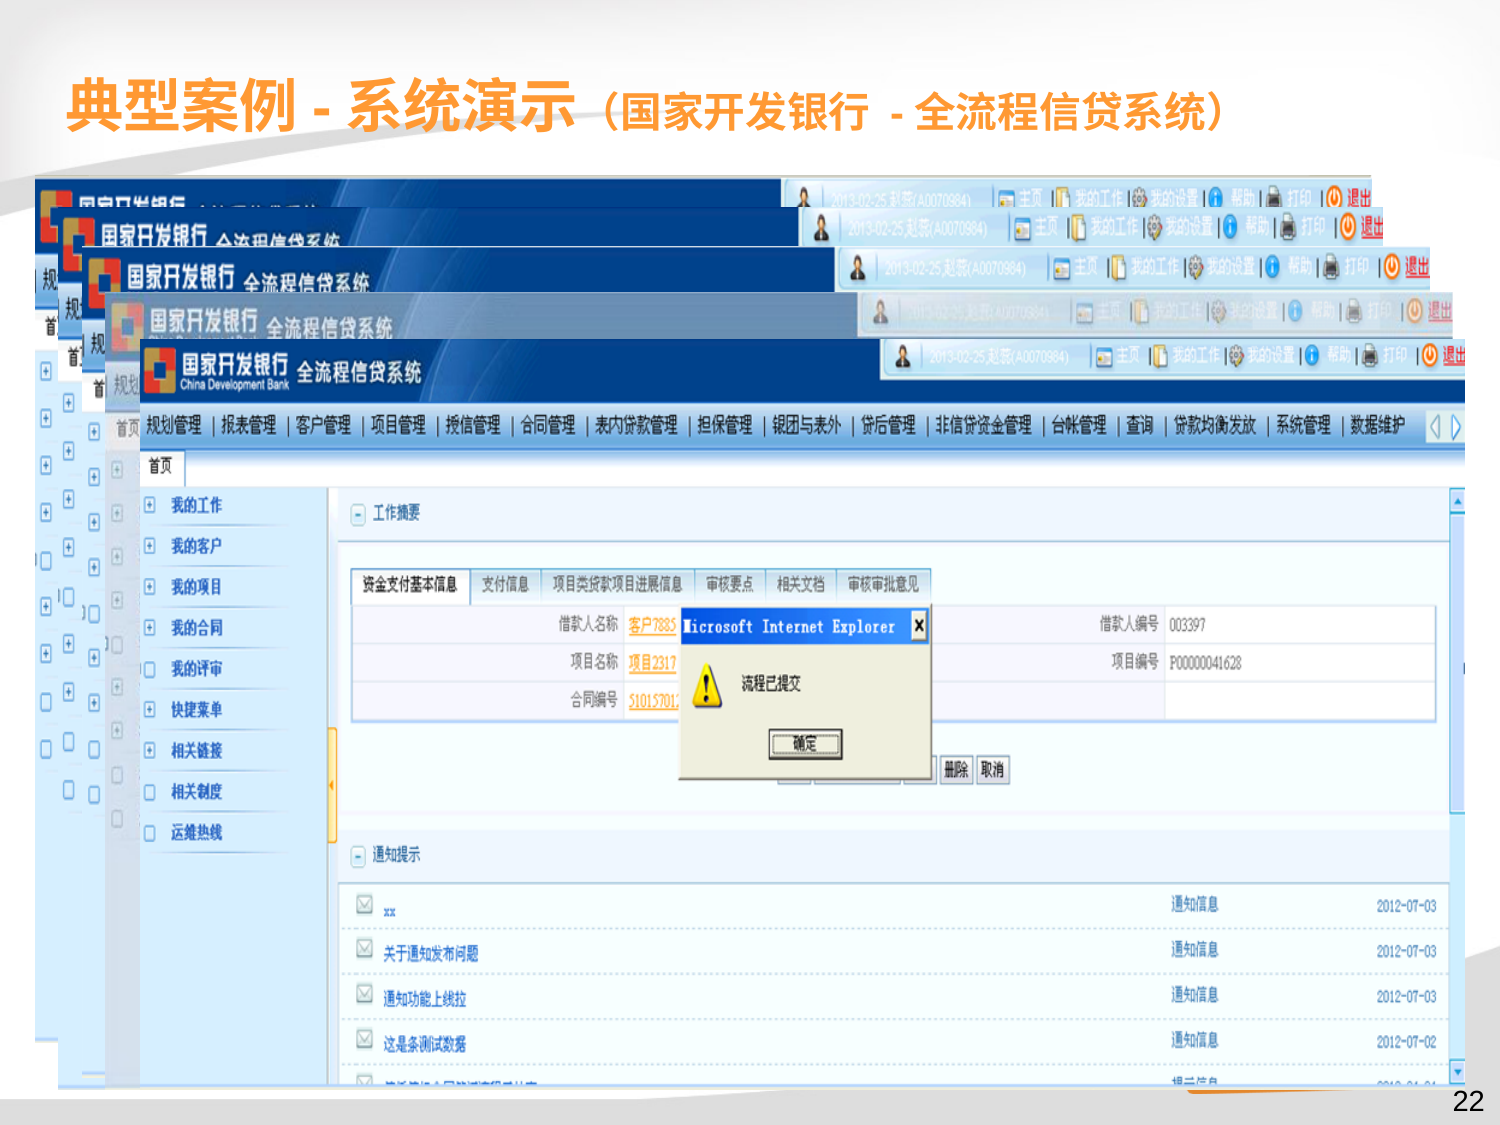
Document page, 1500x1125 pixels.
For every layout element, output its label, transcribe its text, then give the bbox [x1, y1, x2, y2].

title 典型案例-系统演示（国家开发银行 -全流程信贷系统） [49, 57, 1463, 151]
slide_number 22 [1149, 1074, 1500, 1118]
picture [0, 0, 1500, 1125]
